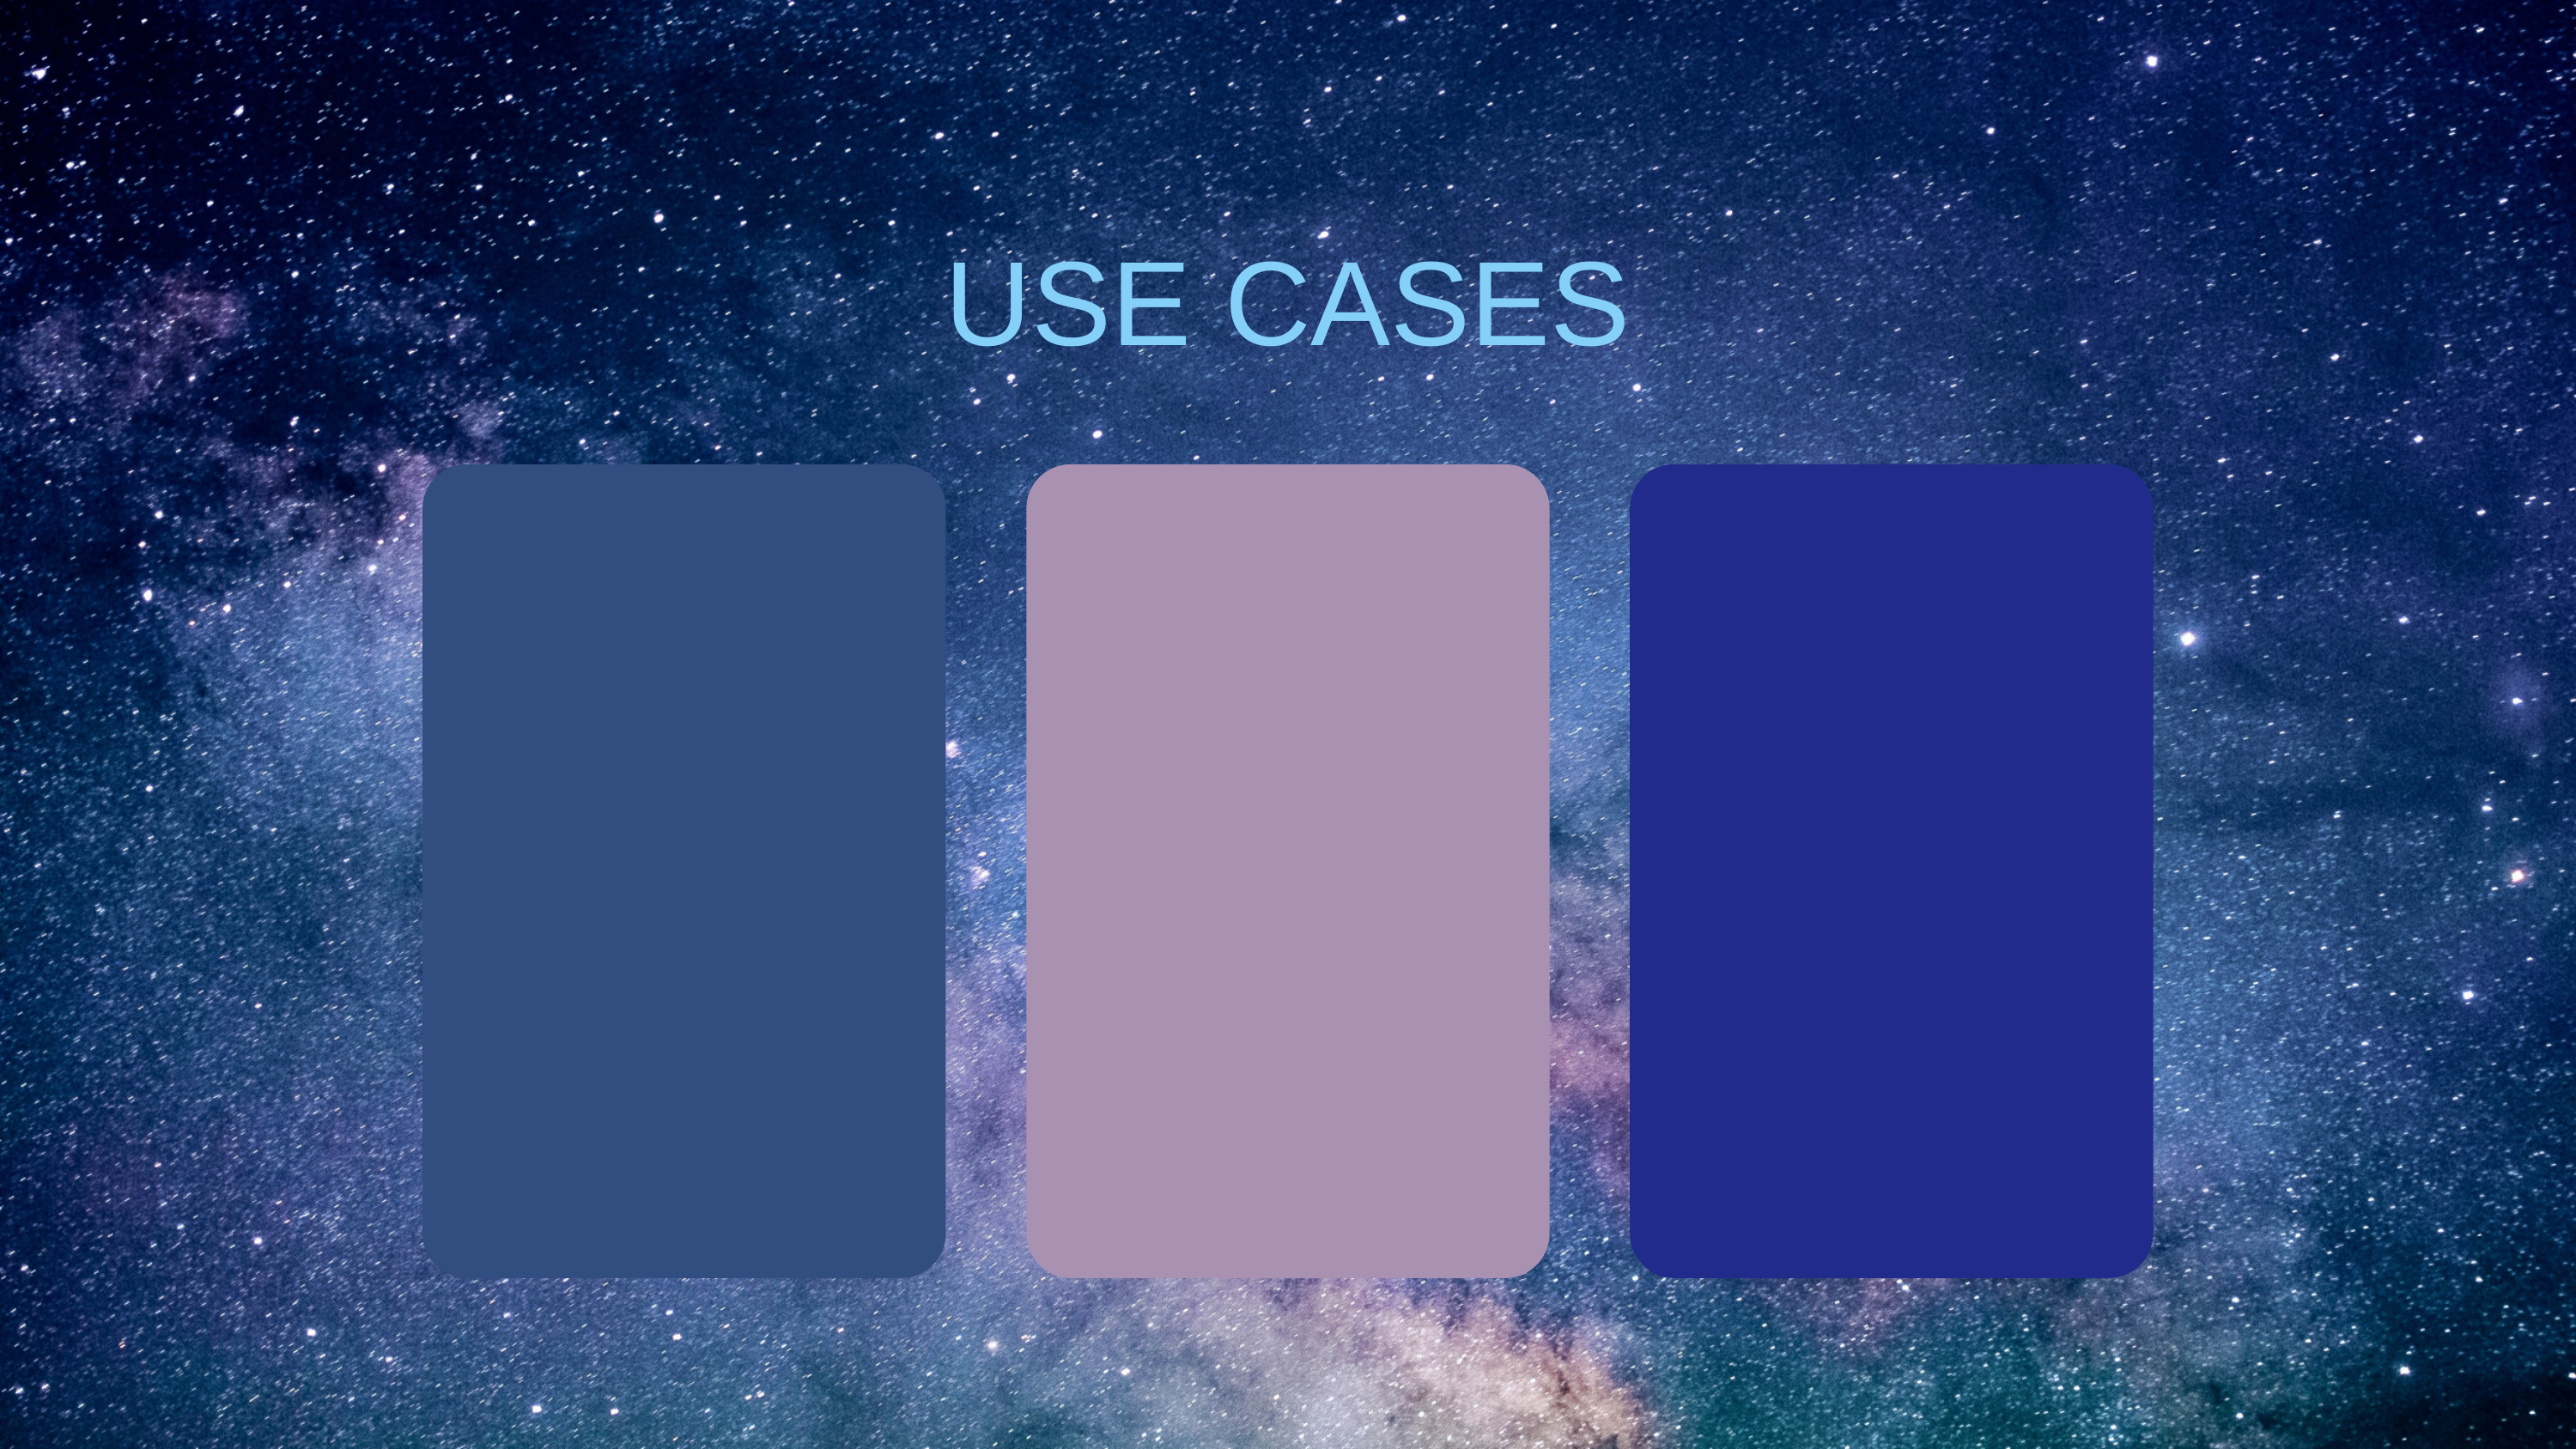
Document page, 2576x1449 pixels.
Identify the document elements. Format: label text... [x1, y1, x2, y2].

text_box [1629, 464, 2154, 1279]
text_box USE CASES [214, 225, 2362, 370]
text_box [1026, 464, 1550, 1279]
text_box [0, 0, 2576, 1449]
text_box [422, 464, 946, 1279]
